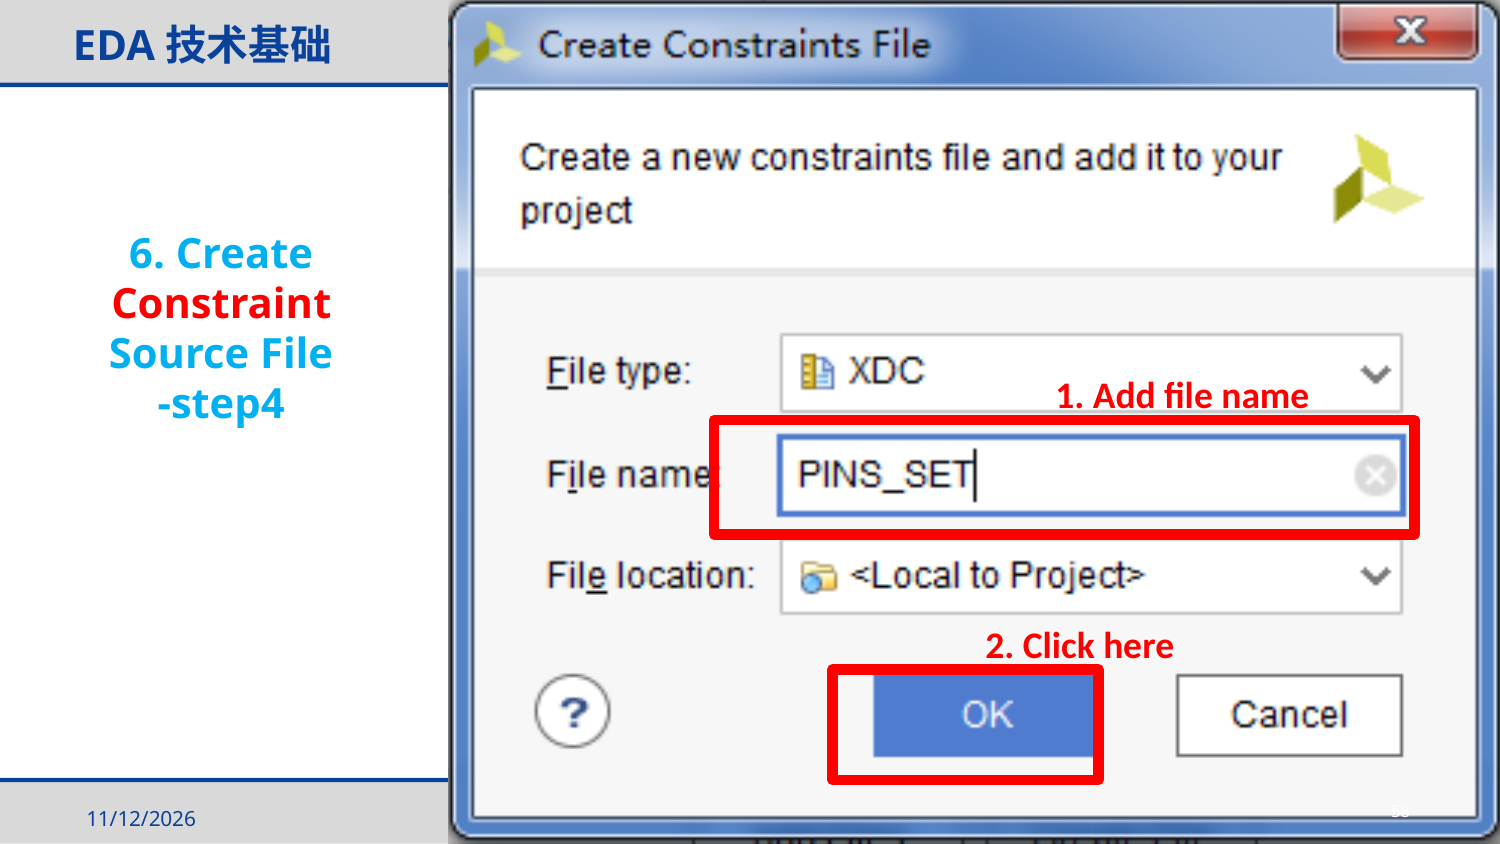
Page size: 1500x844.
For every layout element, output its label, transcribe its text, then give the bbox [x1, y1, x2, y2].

text_box 6. Create Constraint Source File -step4 [43, 169, 399, 483]
text_box EDA技术基础 [58, 11, 442, 88]
picture [447, 0, 1500, 844]
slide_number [75, 797, 425, 843]
